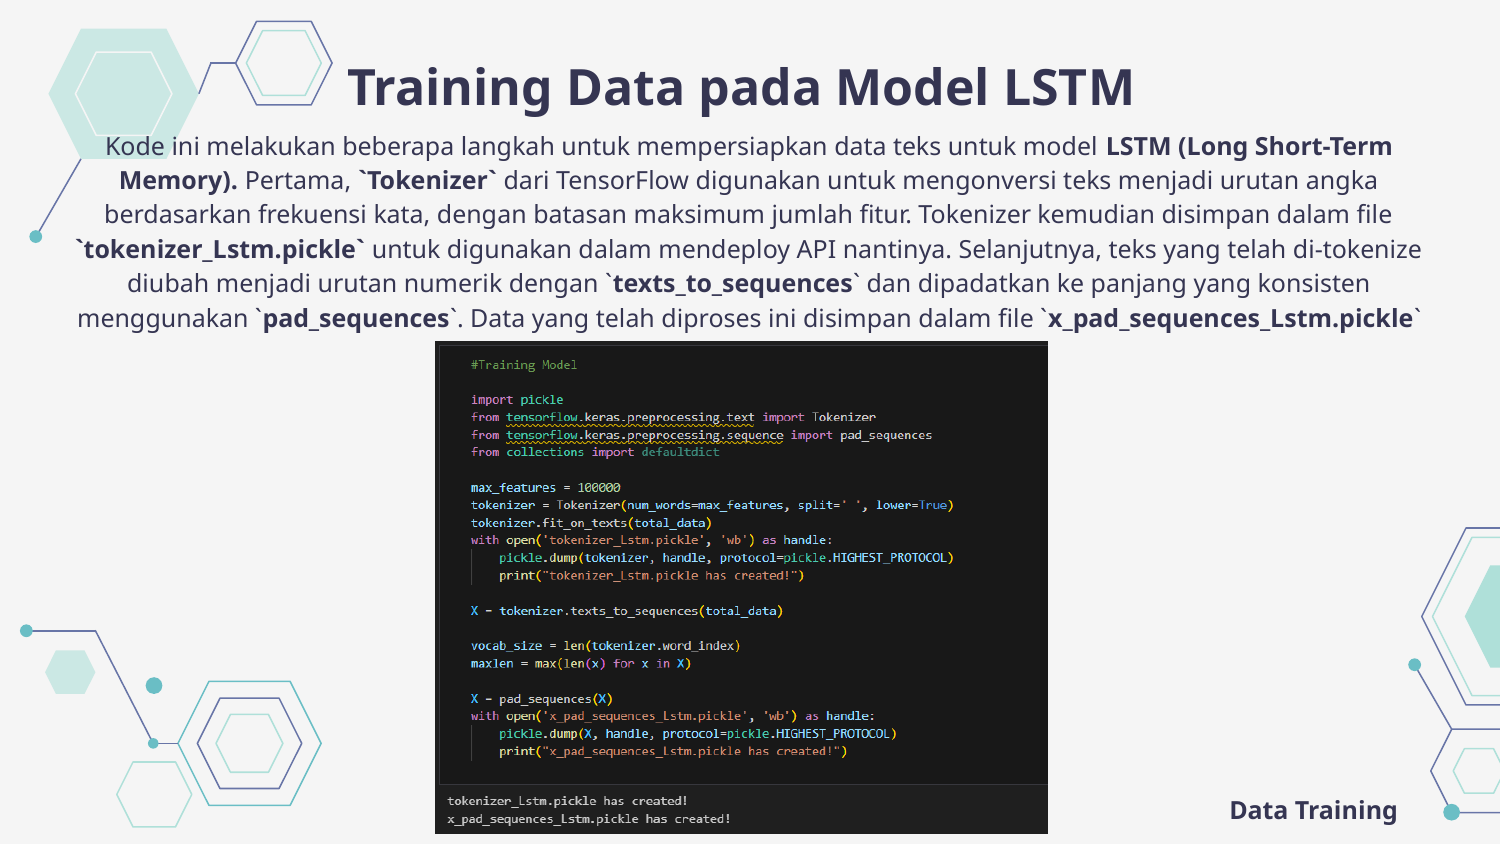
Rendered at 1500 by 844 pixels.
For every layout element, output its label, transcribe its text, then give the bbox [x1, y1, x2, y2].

subtitle Kode ini melakukan beberapa langkah untuk mempersiapkan data teks untuk model LSTM (Long Short-Term Memory). Pertama, `Tokenizer` dari TensorFlow digunakan untuk mengonversi teks menjadi urutan angka berdasarkan frekuensi kata, dengan batasan maksimum jumlah fitur. Tokenizer kemudian disimpan dalam file `tokenizer_Lstm.pickle` untuk digunakan dalam mendeploy API nantinya. Selanjutnya, teks yang telah di-tokenize diubah menjadi urutan numerik dengan `texts_to_sequences` dan dipadatkan ke panjang yang konsisten menggunakan `pad_sequences`. Data yang telah diproses ini disimpan dalam file `x_pad_sequences_Lstm.pickle` untuk digunakan dalam pelatihan model LSTM. [28, 110, 1470, 324]
title Training Data pada Model LSTM [59, 31, 1424, 110]
text_box Data Training [1214, 780, 1483, 829]
picture [434, 341, 1049, 834]
